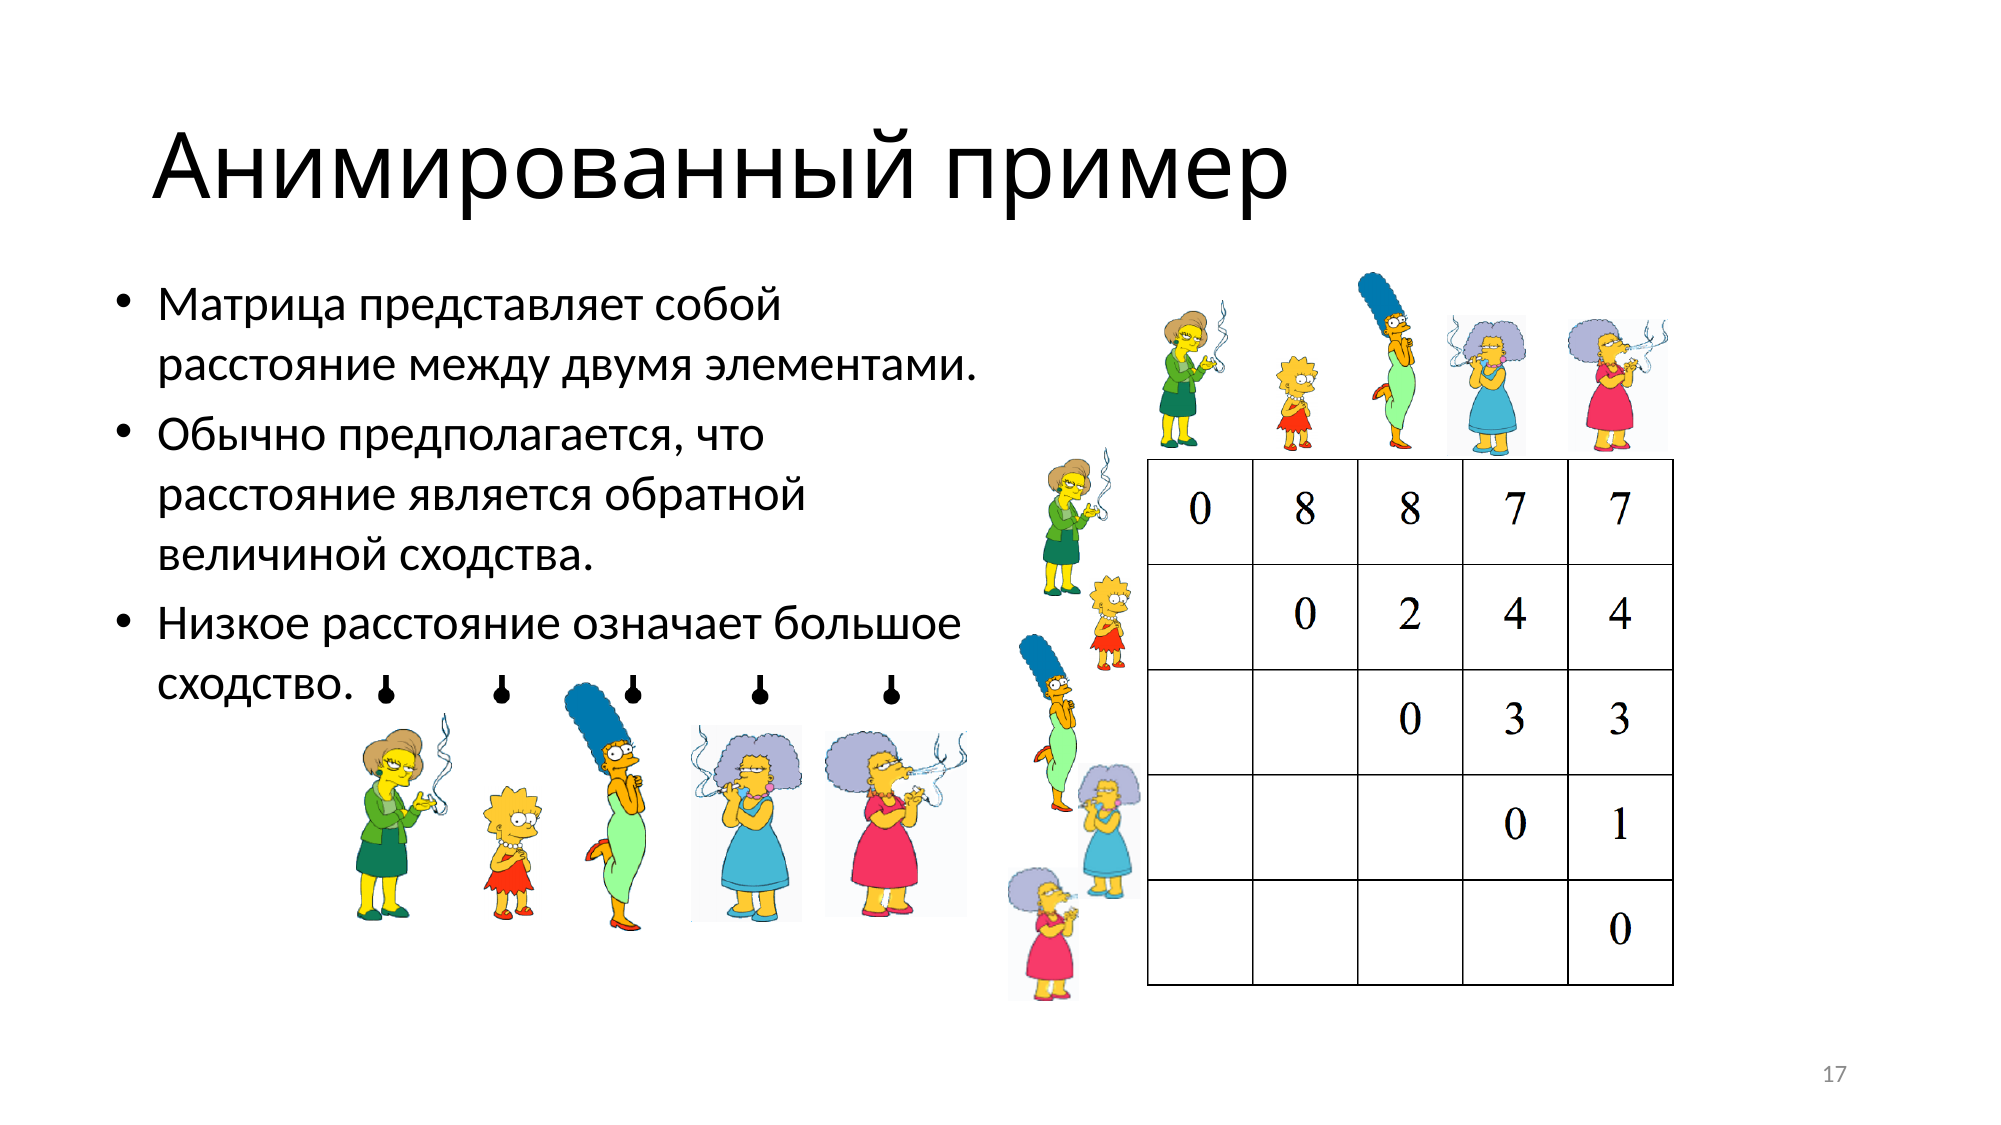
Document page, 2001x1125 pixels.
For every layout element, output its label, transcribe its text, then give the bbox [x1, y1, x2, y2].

slide_number 17 [1412, 1042, 1863, 1103]
picture [1000, 265, 1696, 1008]
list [323, 674, 985, 950]
text_box Матрица представляет собой расстояние между двумя элементами. Обычно предполагается, что расстояние является обратной величиной сходства. Низкое расстояние означает большое сходство. [99, 262, 1001, 1005]
title Анимированный пример [137, 59, 1863, 278]
